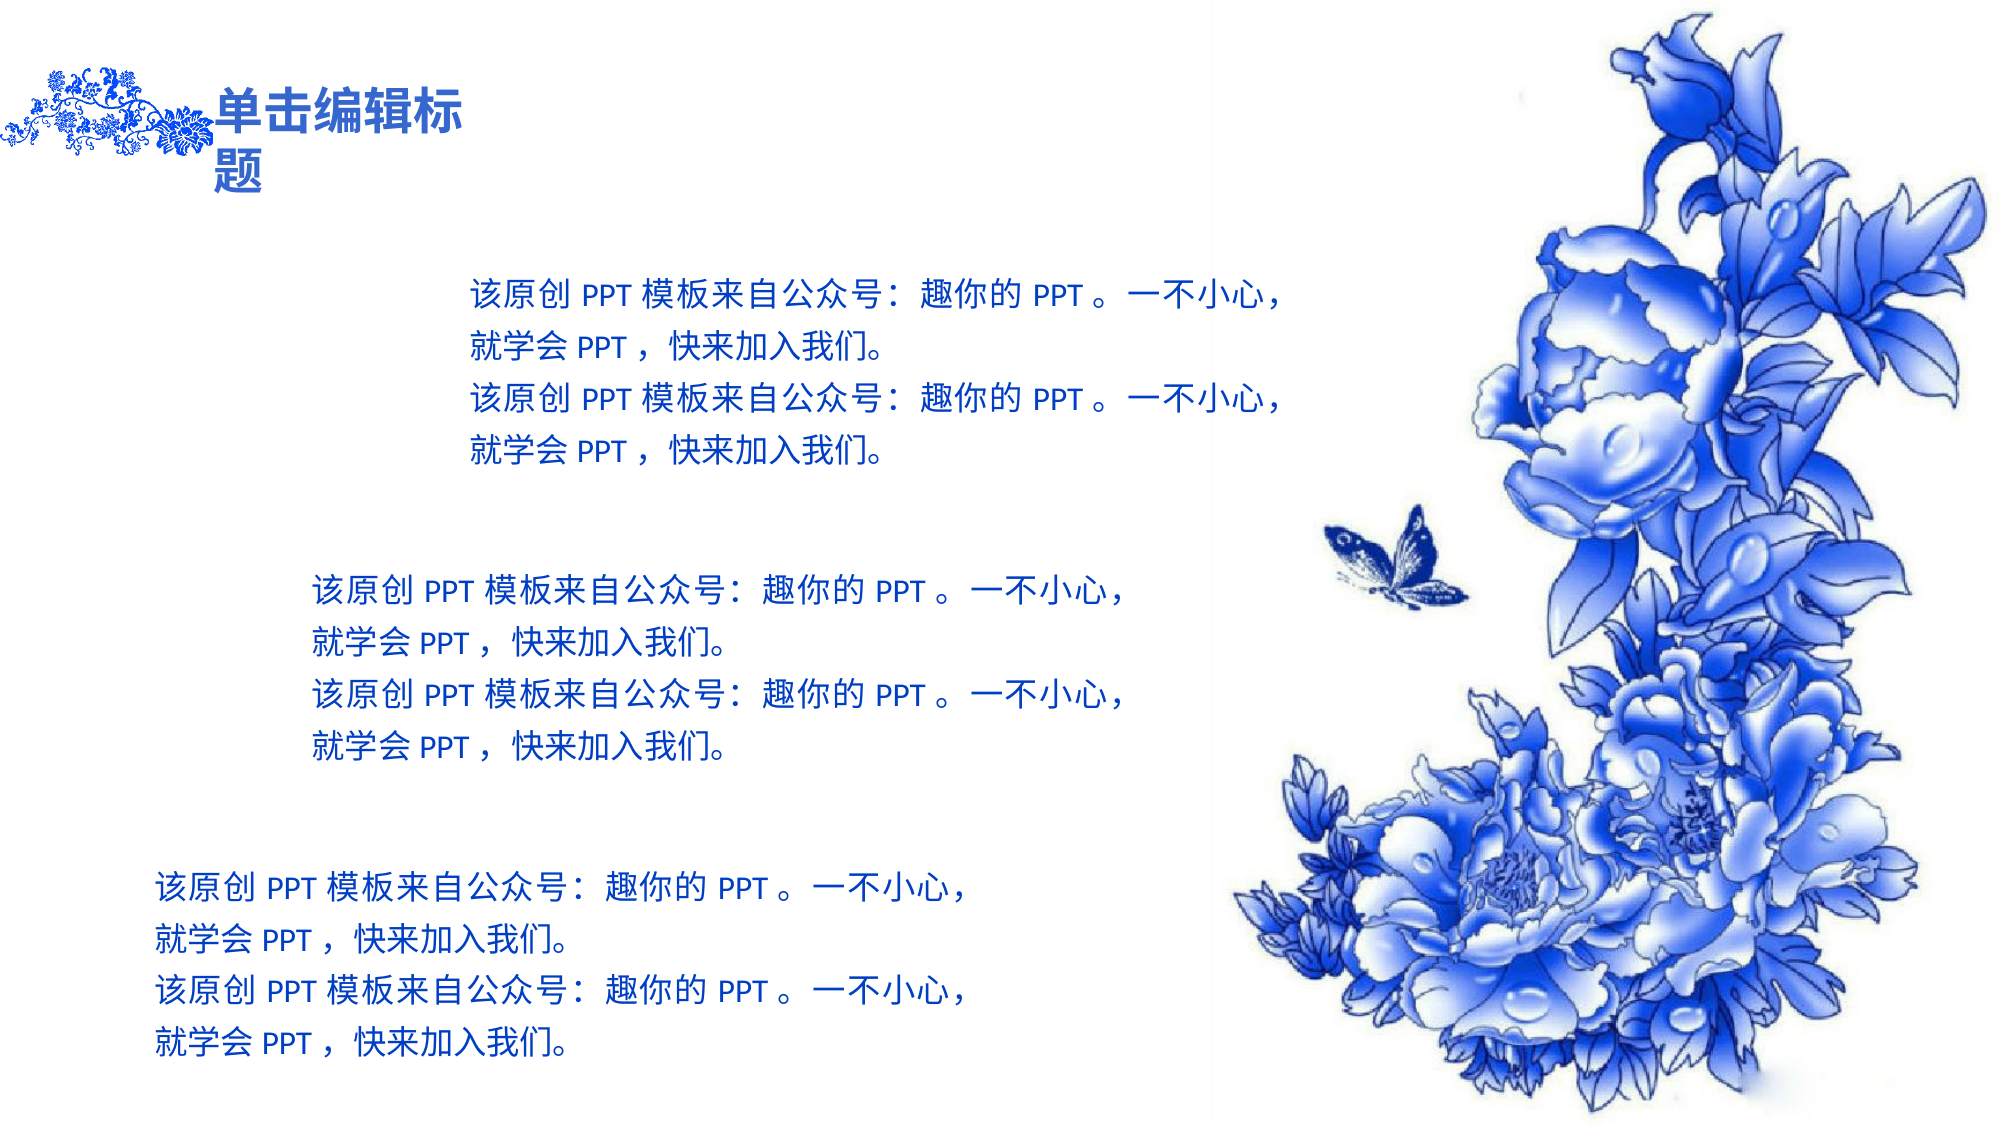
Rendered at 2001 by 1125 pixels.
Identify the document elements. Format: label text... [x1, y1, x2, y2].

picture [1209, 0, 2000, 1125]
text_box 该原创PPT模板来自公众号：趣你的PPT。一不小心，就学会PPT，快来加入我们。 该原创PPT模板来自公众号：趣你的PPT。一不小心，就学会PPT，快来加入我们。 [454, 253, 1204, 477]
text_box 该原创PPT模板来自公众号：趣你的PPT。一不小心，就学会PPT，快来加入我们。 该原创PPT模板来自公众号：趣你的PPT。一不小心，就学会PPT，快来加入我们。 [139, 846, 1000, 1069]
text_box 该原创PPT模板来自公众号：趣你的PPT。一不小心，就学会PPT，快来加入我们。 该原创PPT模板来自公众号：趣你的PPT。一不小心，就学会PPT，快来加入我们。 [296, 550, 1158, 773]
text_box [0, 63, 529, 157]
